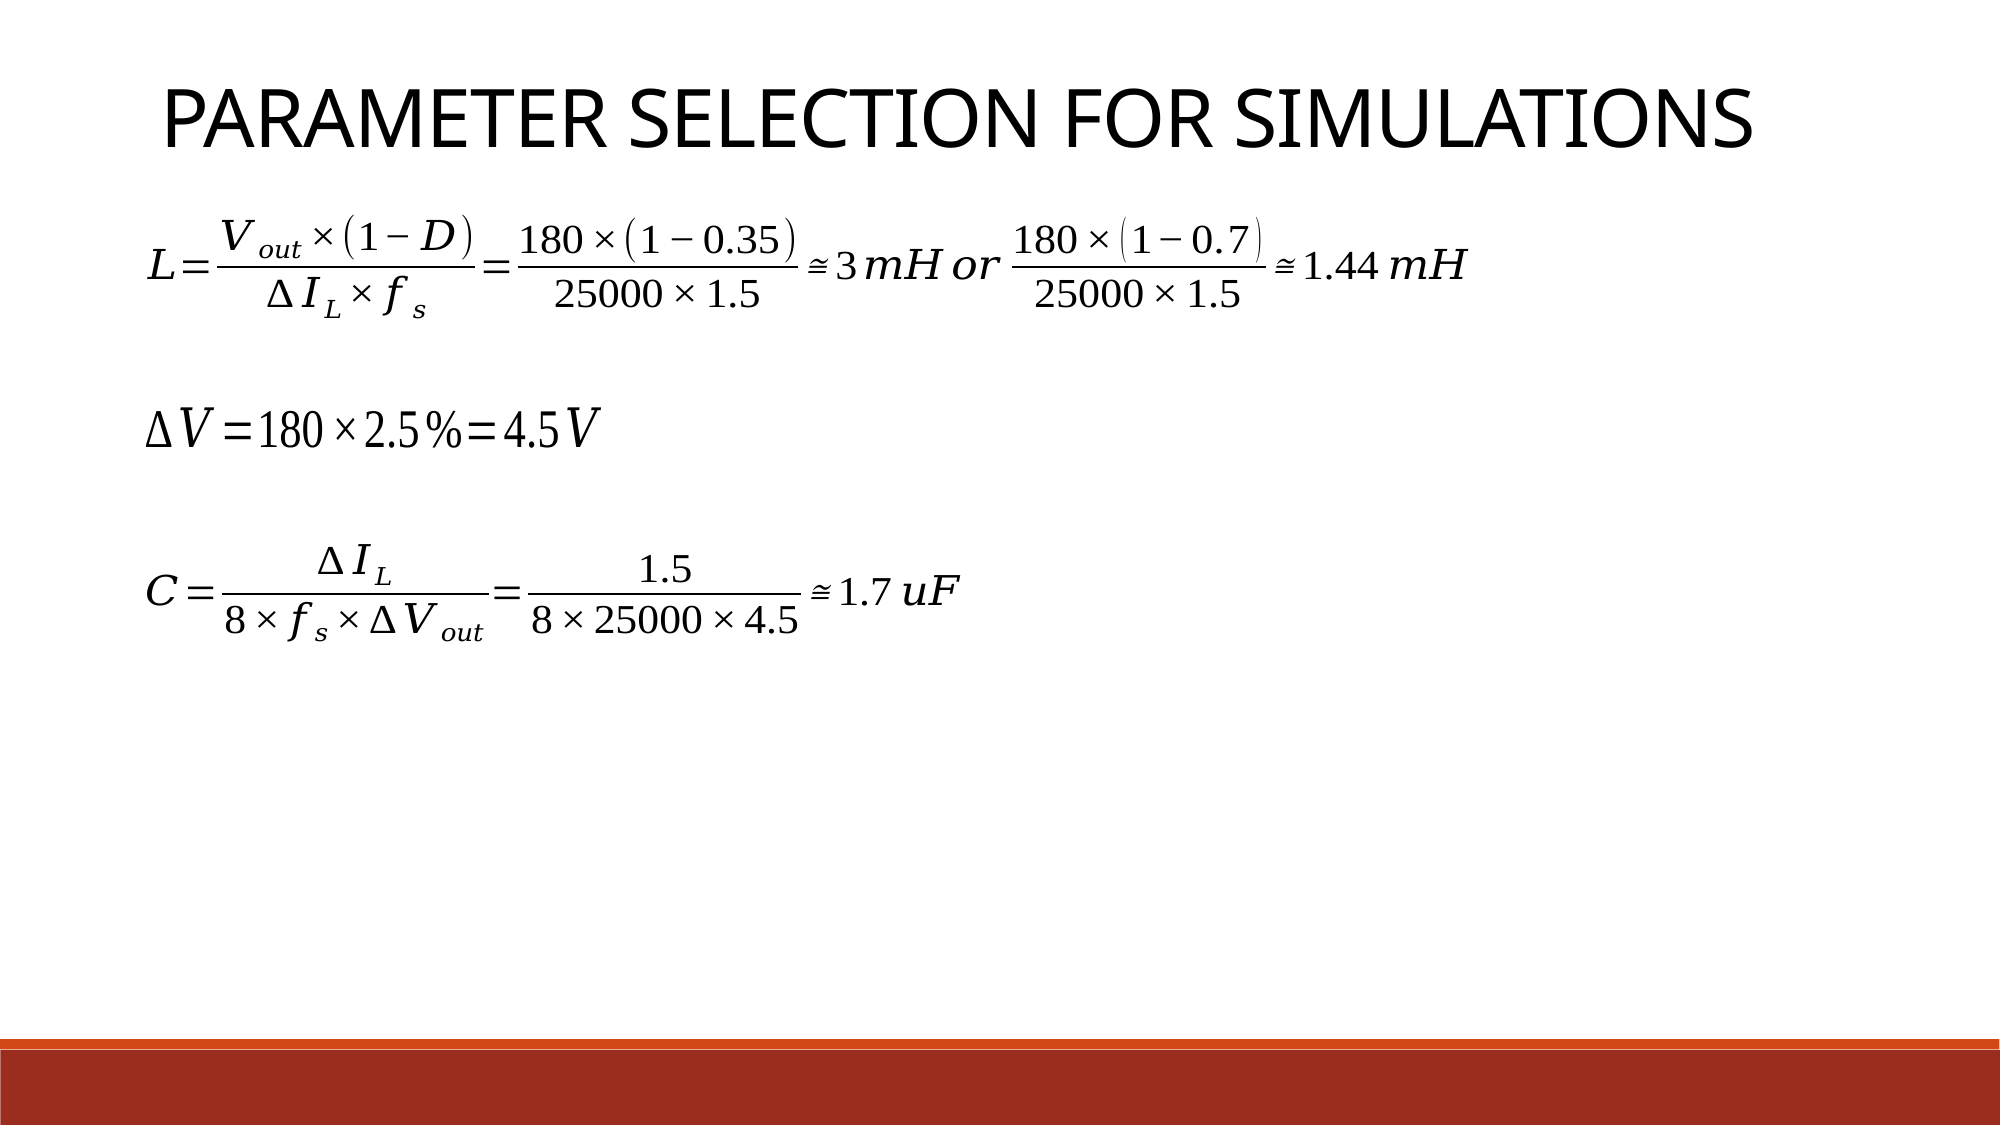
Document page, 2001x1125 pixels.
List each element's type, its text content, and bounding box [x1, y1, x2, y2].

title PARAMETER SELECTION FOR SIMULATIONS [145, 52, 1796, 172]
